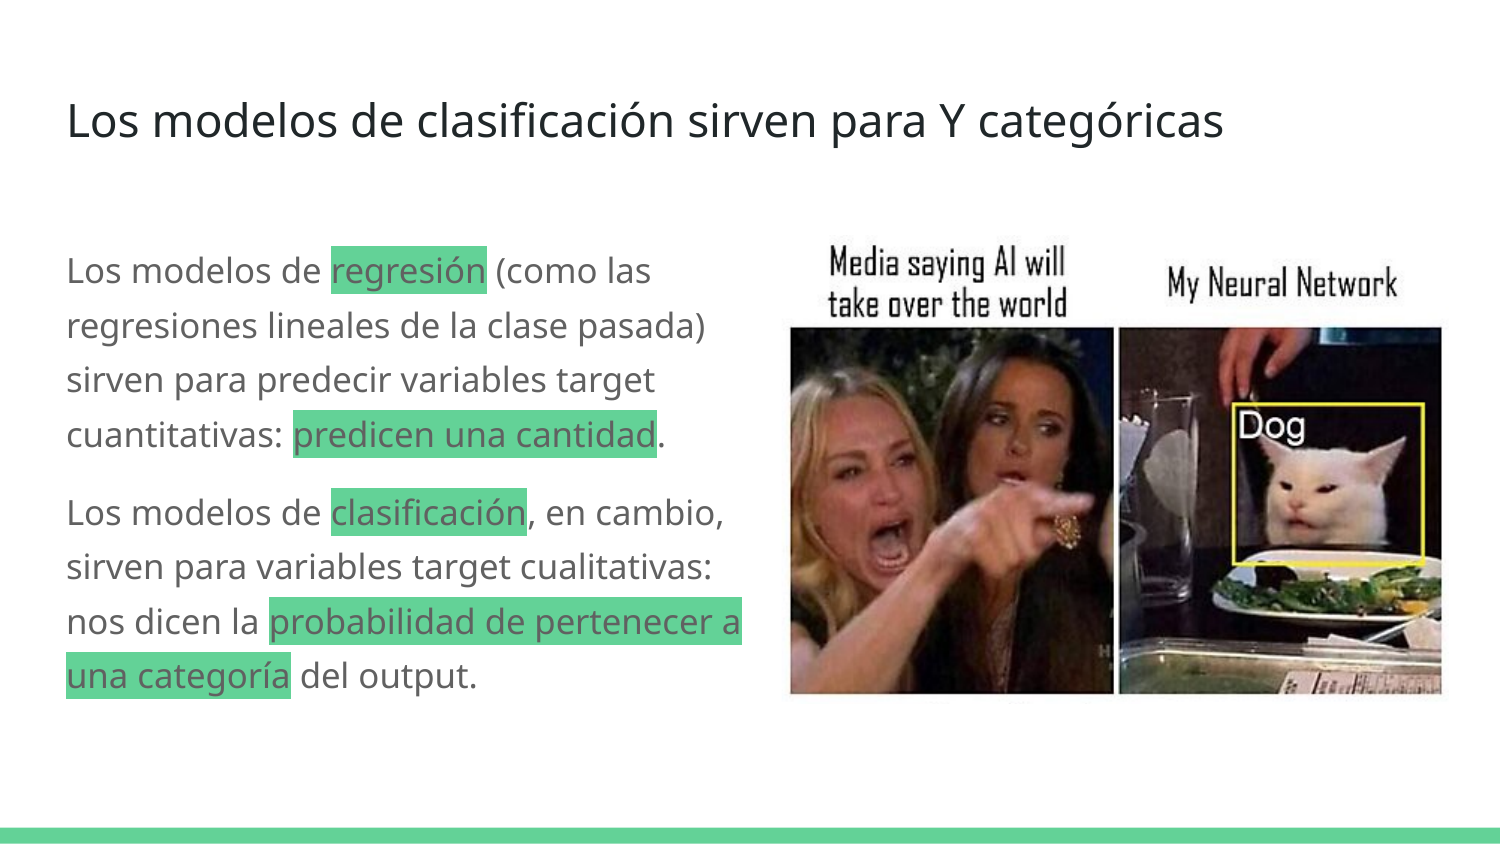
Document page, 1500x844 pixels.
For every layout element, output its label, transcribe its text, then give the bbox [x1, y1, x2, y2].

list Los modelos de regresión (como las regresiones lineales de la clase pasada) sirven para predecir variables target cuantitativas: predicen una cantidad. Los modelos de clasificación, en cambio, sirven para variables target cualitativas: nos dicen la probabilidad de pertenecer a una categoría del output. [51, 189, 759, 750]
title Los modelos de clasificación sirven para Y categóricas [51, 72, 1449, 167]
picture [781, 234, 1450, 704]
